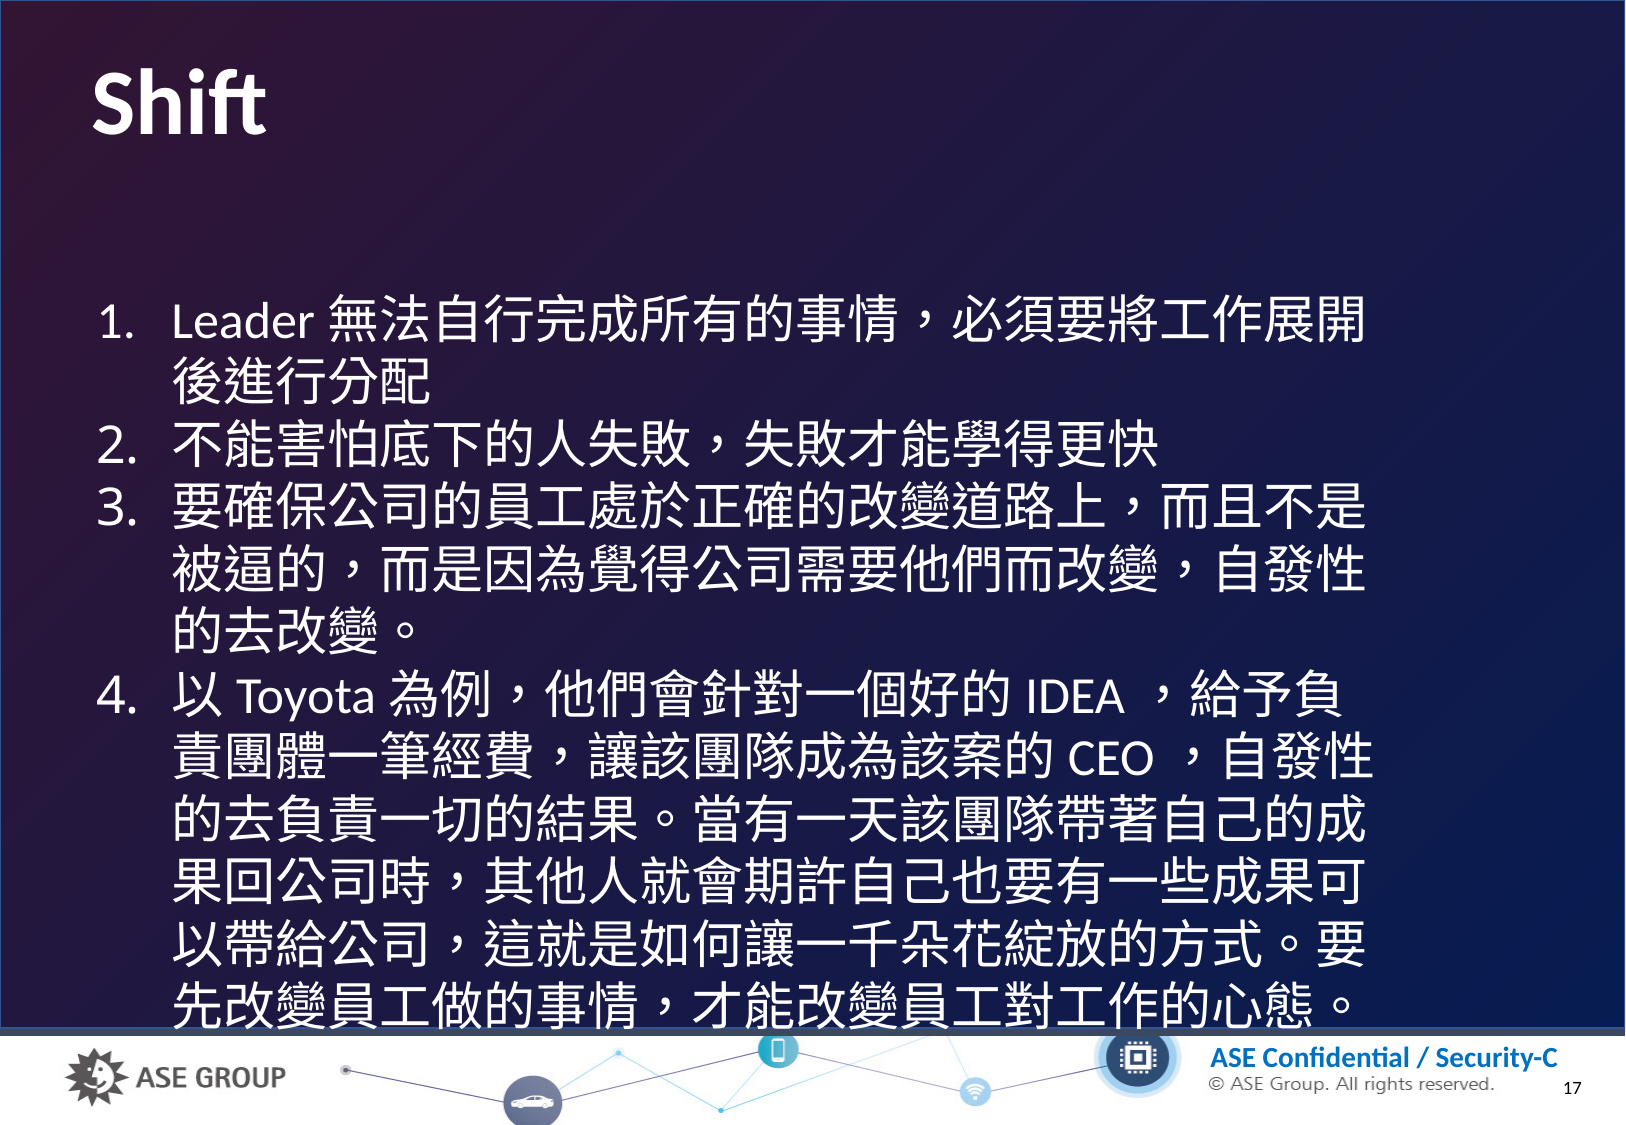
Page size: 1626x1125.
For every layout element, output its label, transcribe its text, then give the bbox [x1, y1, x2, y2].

title Shift [70, 59, 1547, 149]
text_box Leader無法自行完成所有的事情，必須要將工作展開後進行分配 不能害怕底下的人失敗，失敗才能學得更快 要確保公司的員工處於正確的改變道路上，而且不是被逼的，而是因為覺得公司需要他們而改變，自發性的去改變。 以Toyota為例，他們會針對一個好的IDEA，給予負責團體一筆經費，讓該團隊成為該案的CEO，自發性的去負責一切的結果。當有一天該團隊帶著自己的成果回公司時，其他人就會期許自己也要有一些成果可以帶給公司，這就是如何讓一千朵花綻放的方式。要先改變員工做的事情，才能改變員工對工作的心態。 [81, 278, 1393, 1044]
picture [0, 1029, 1625, 1125]
